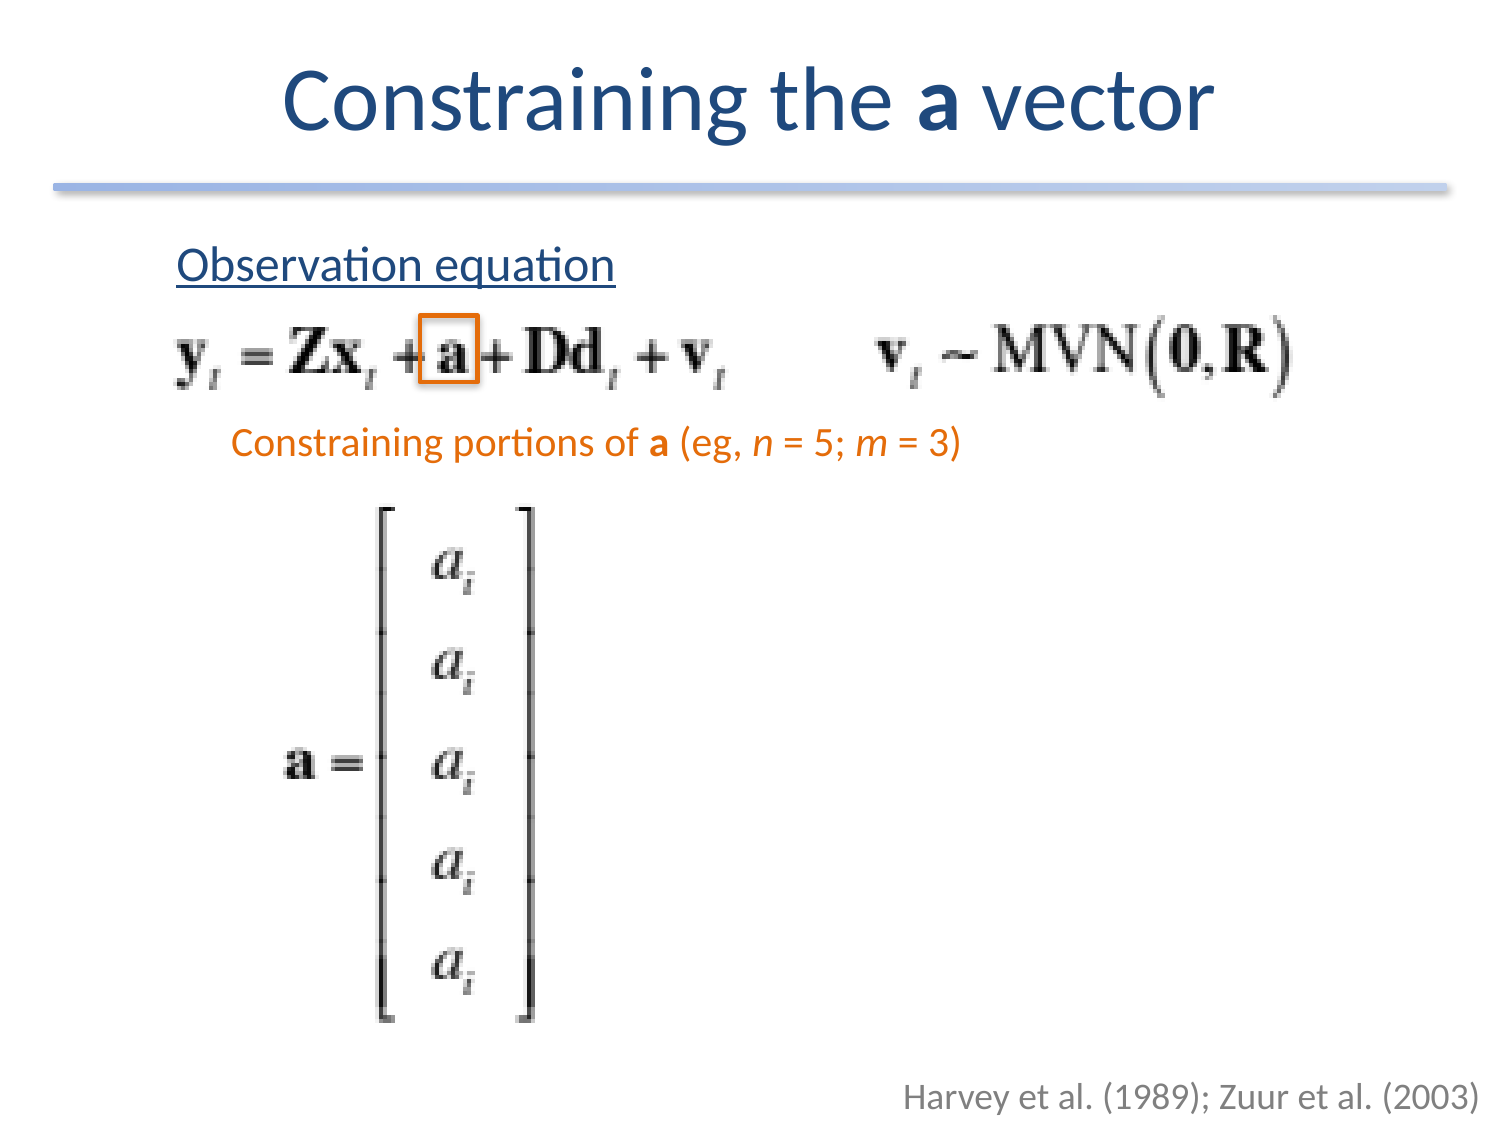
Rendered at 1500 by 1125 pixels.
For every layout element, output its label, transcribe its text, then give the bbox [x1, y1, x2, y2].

text_box Harvey et al. (1989); Zuur et al. (2003) [888, 1064, 1495, 1124]
title Constraining the a vector [0, 0, 1500, 188]
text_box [275, 495, 543, 1027]
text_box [867, 302, 1298, 403]
text_box Constraining portions of a (eg, n = 5; m = 3) [216, 407, 978, 473]
text_box [52, 182, 1448, 193]
text_box Observation equation [161, 224, 631, 300]
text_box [166, 310, 734, 400]
